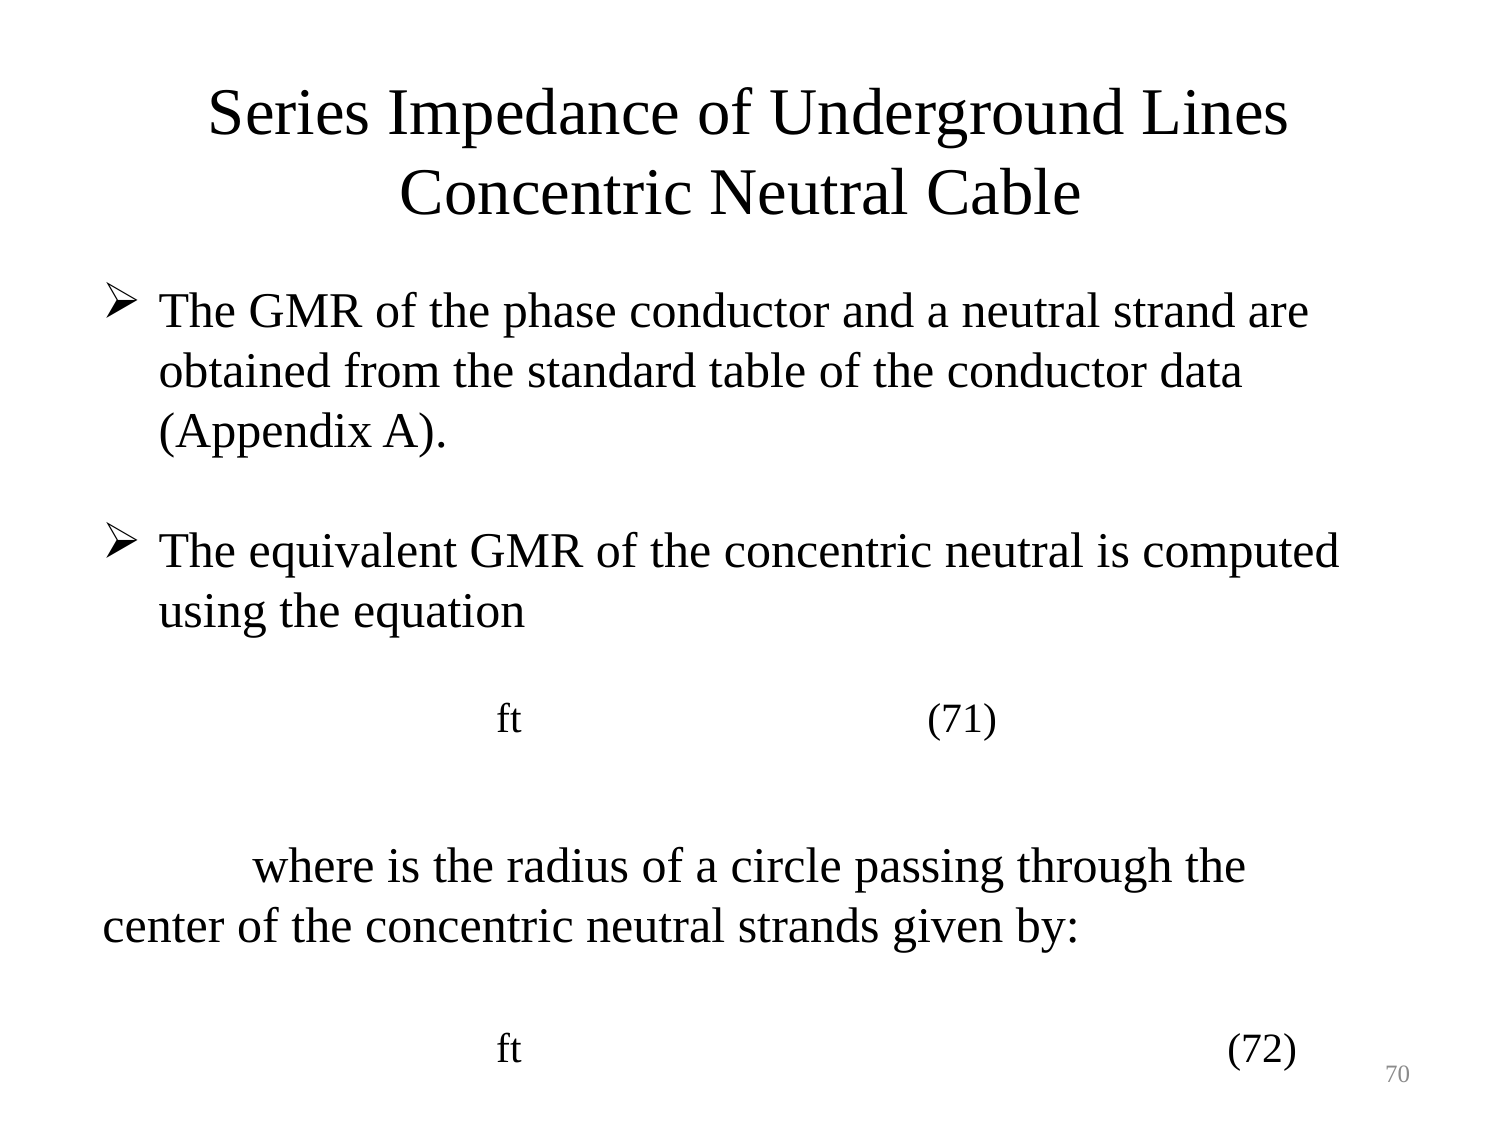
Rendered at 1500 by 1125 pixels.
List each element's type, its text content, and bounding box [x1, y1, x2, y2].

text_box Series Impedance of Underground Lines Concentric Neutral Cable [0, 60, 1500, 236]
slide_number 70 [1074, 1042, 1425, 1103]
